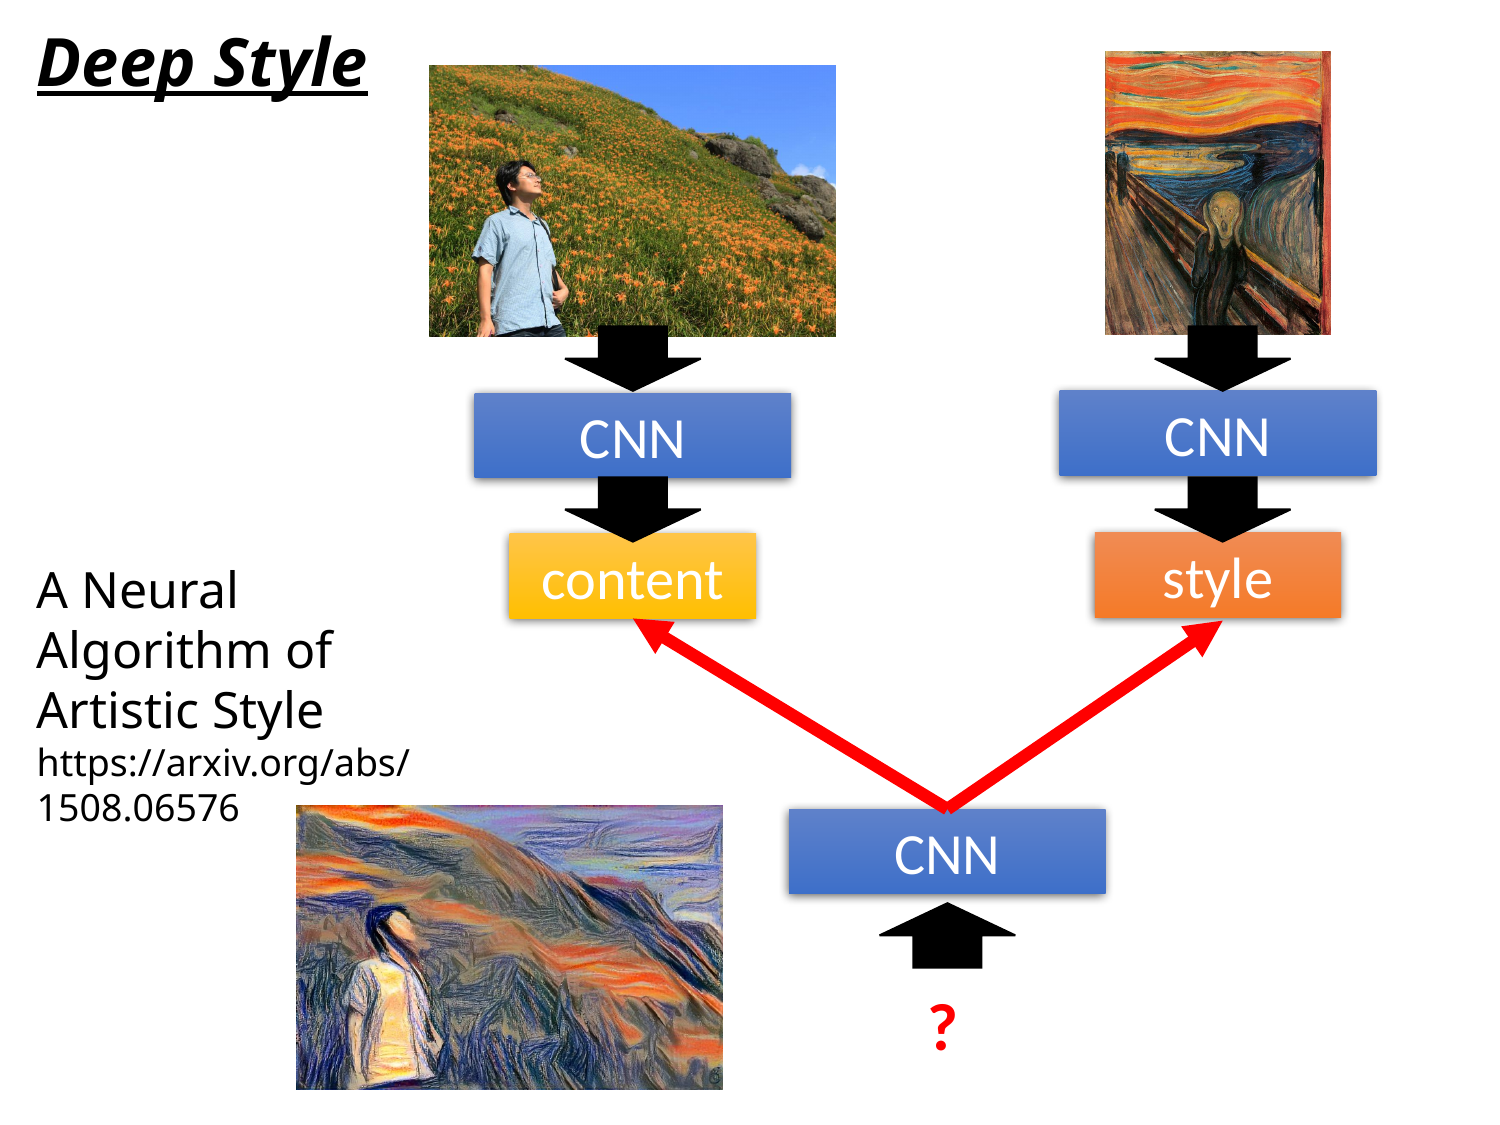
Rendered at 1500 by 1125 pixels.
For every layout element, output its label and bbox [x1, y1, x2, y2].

text_box [879, 902, 1016, 969]
title [21, 0, 554, 174]
text_box [1059, 335, 1377, 618]
picture [296, 805, 723, 1090]
text_box [912, 976, 982, 1072]
picture [1105, 51, 1331, 335]
text_box [474, 393, 1223, 894]
picture [429, 65, 837, 337]
text_box [564, 337, 702, 392]
text_box [21, 551, 474, 837]
